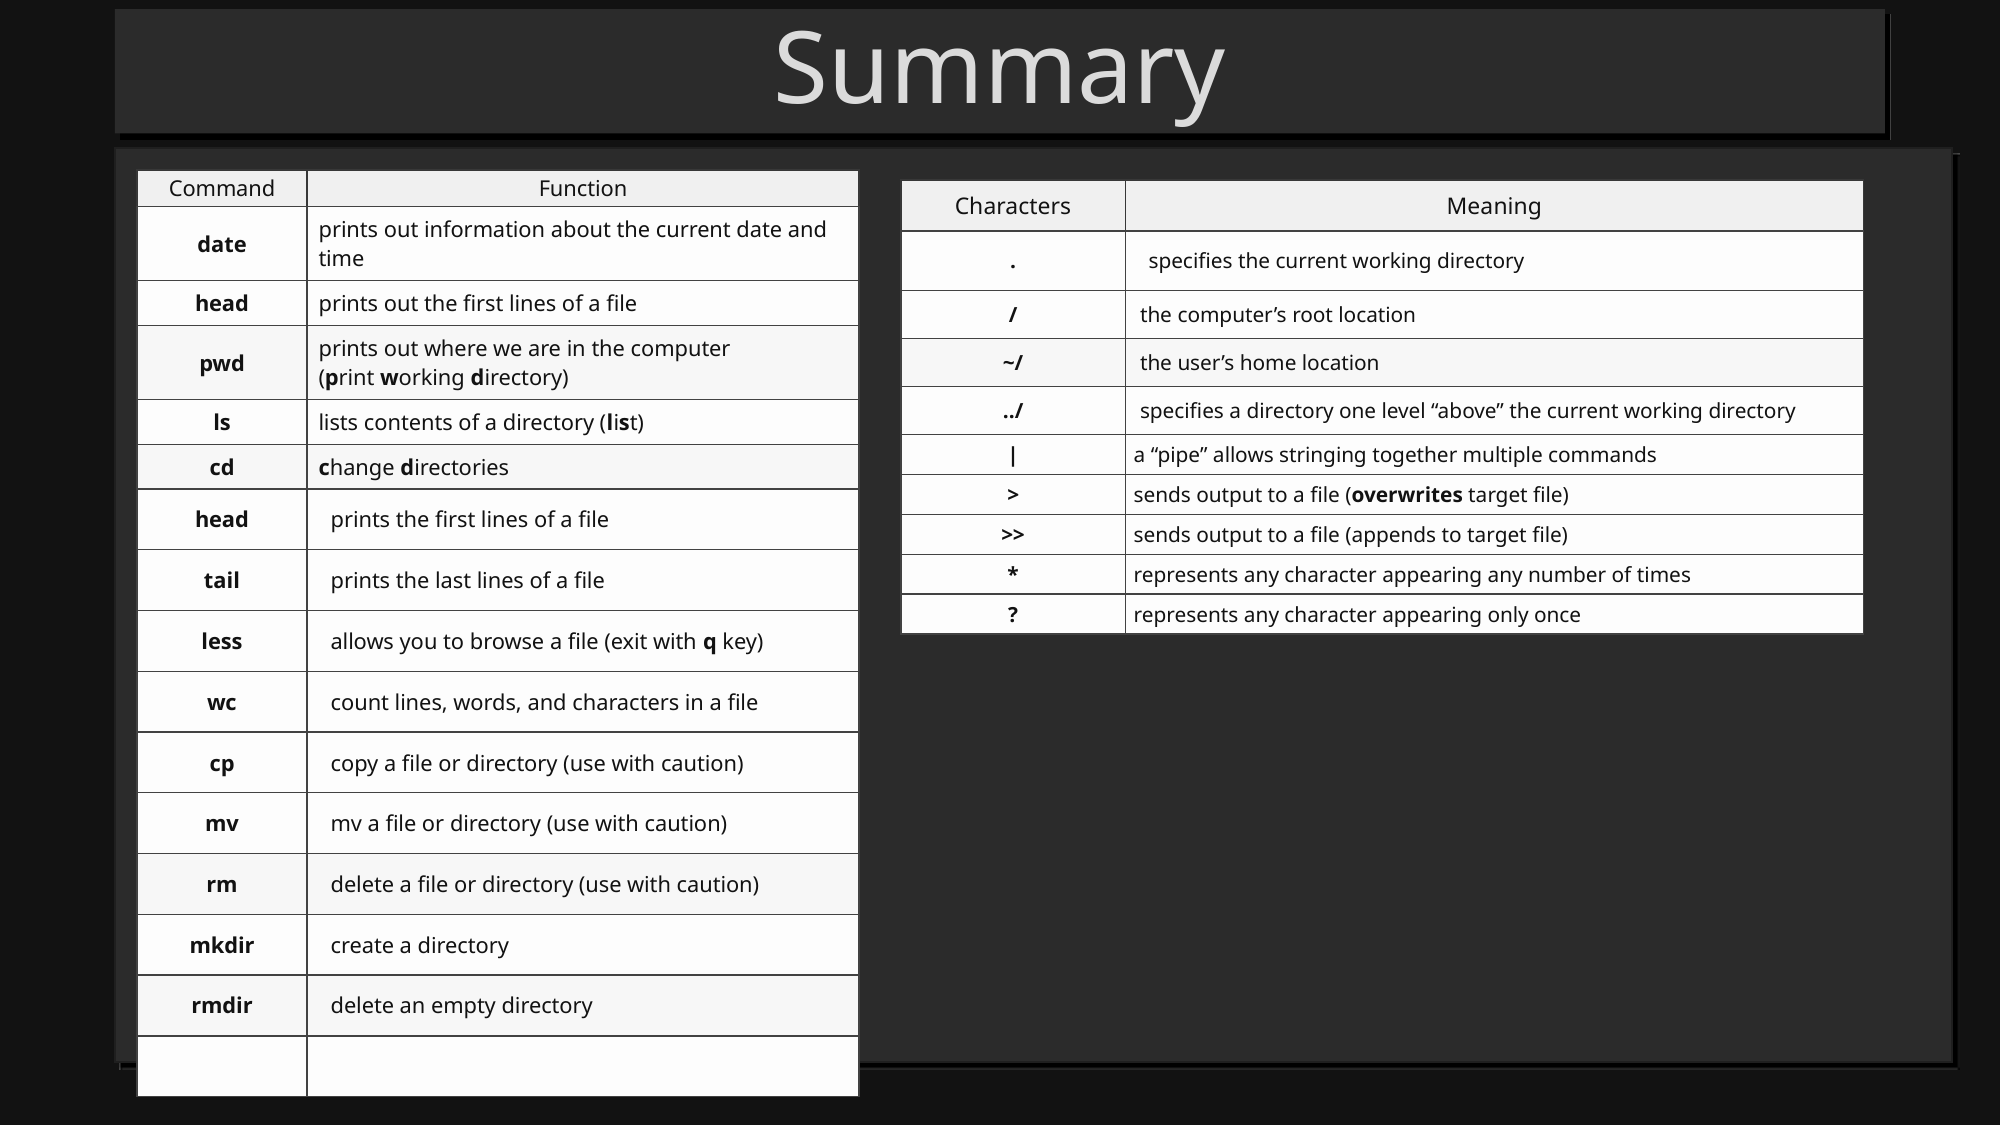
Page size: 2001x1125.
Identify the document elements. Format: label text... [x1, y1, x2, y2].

table_cell count lines, words, and characters in a file [308, 672, 858, 731]
table_cell prints out where we are in the computer (print working directory) [308, 326, 858, 399]
table_cell head [138, 490, 306, 549]
table_cell mv a file or directory (use with caution) [308, 793, 858, 853]
table_cell copy a file or directory (use with caution) [308, 733, 858, 792]
title Summary [114, 9, 1885, 134]
table_cell prints out the first lines of a file [308, 281, 858, 325]
table_header Command [138, 171, 306, 206]
table_cell date [138, 207, 306, 280]
table_cell [308, 1037, 858, 1096]
table_cell allows you to browse a file (exit with q key) [308, 611, 858, 671]
table_cell cp [138, 733, 306, 792]
table_cell head [138, 281, 306, 325]
table_cell mv [138, 793, 306, 853]
text_box [114, 147, 1953, 1063]
table_cell sends output to a file (overwrites target file) [1126, 475, 1863, 514]
table_cell represents any character appearing only once [1126, 595, 1863, 633]
table_cell >> [902, 515, 1125, 554]
table_cell create a directory [308, 915, 858, 974]
table_cell rmdir [138, 976, 306, 1035]
table_cell represents any character appearing any number of times [1126, 555, 1863, 593]
table_cell ../ [902, 387, 1125, 434]
table_cell ~/ [902, 339, 1125, 386]
table_cell ls [138, 400, 306, 444]
table_cell wc [138, 672, 306, 731]
table_cell the computer’s root location [1126, 291, 1863, 338]
table_cell pwd [138, 326, 306, 399]
table_cell delete a file or directory (use with caution) [308, 854, 858, 914]
table_cell ? [902, 595, 1125, 633]
table_cell a “pipe” allows stringing together multiple commands [1126, 435, 1863, 474]
table_cell prints the last lines of a file [308, 550, 858, 610]
table_header Characters [902, 181, 1125, 230]
table_cell the user’s home location [1126, 339, 1863, 386]
table_cell | [902, 435, 1125, 474]
table_cell tail [138, 550, 306, 610]
table_cell [138, 1037, 306, 1096]
table_cell prints the first lines of a file [308, 490, 858, 549]
table_header Meaning [1126, 181, 1863, 230]
table_cell lists contents of a directory (list) [308, 400, 858, 444]
table_header Function [308, 171, 858, 206]
table_cell change directories [308, 445, 858, 488]
table_cell * [902, 555, 1125, 593]
table_cell delete an empty directory [308, 976, 858, 1035]
table_cell mkdir [138, 915, 306, 974]
table_cell rm [138, 854, 306, 914]
table_cell sends output to a file (appends to target file) [1126, 515, 1863, 554]
table_cell > [902, 475, 1125, 514]
table_cell / [902, 291, 1125, 338]
table_cell specifies the current working directory [1126, 232, 1863, 290]
table_cell less [138, 611, 306, 671]
table_cell prints out information about the current date and time [308, 207, 858, 280]
table_cell . [902, 232, 1125, 290]
table_cell cd [138, 445, 306, 488]
table_cell specifies a directory one level “above” the current working directory [1126, 387, 1863, 434]
